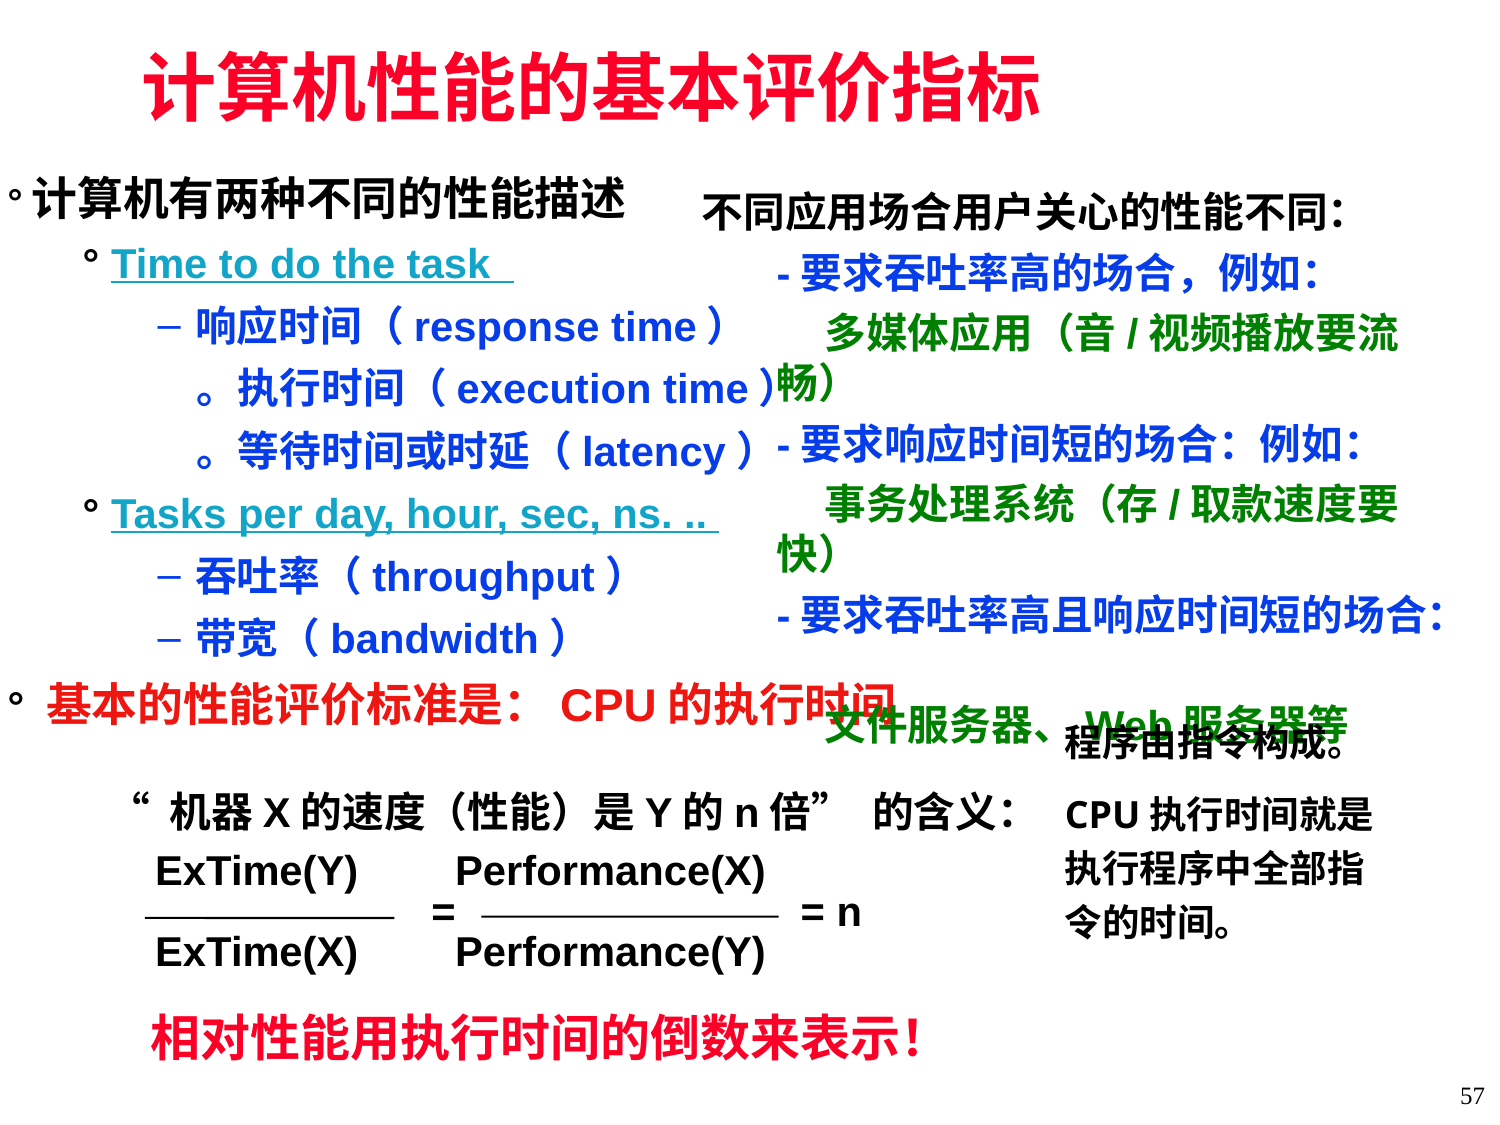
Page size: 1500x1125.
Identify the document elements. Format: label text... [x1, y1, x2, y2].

text_box °计算机有两种不同的性能描述 ° Time to do the task 响应时间（response time） 。执行时间（execution time） 。等待时间或时延（latency） ° Tasks per day, hour, sec, ns. .. 吞吐率（throughput） 带宽（bandwidth） ° 基本的性能评价标准是：CPU的执行时间 [0, 161, 1472, 752]
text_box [93, 784, 1436, 1072]
slide_number 57 [1162, 1065, 1500, 1125]
text_box 程序由指令构成。 CPU执行时间就是执行程序中全部指令的时间。 [1049, 702, 1417, 782]
title 计算机性能的基本评价指标 [131, 48, 1189, 136]
text_box 不同应用场合用户关心的性能不同： -要求吞吐率高的场合，例如： 多媒体应用（音/视频播放要流畅） -要求响应时间短的场合：例如： 事务处理系统（存/取款速度要快） -要求吞吐率高且响应时间短的场合： 文件服务器、Web服务器等 [686, 178, 1490, 757]
